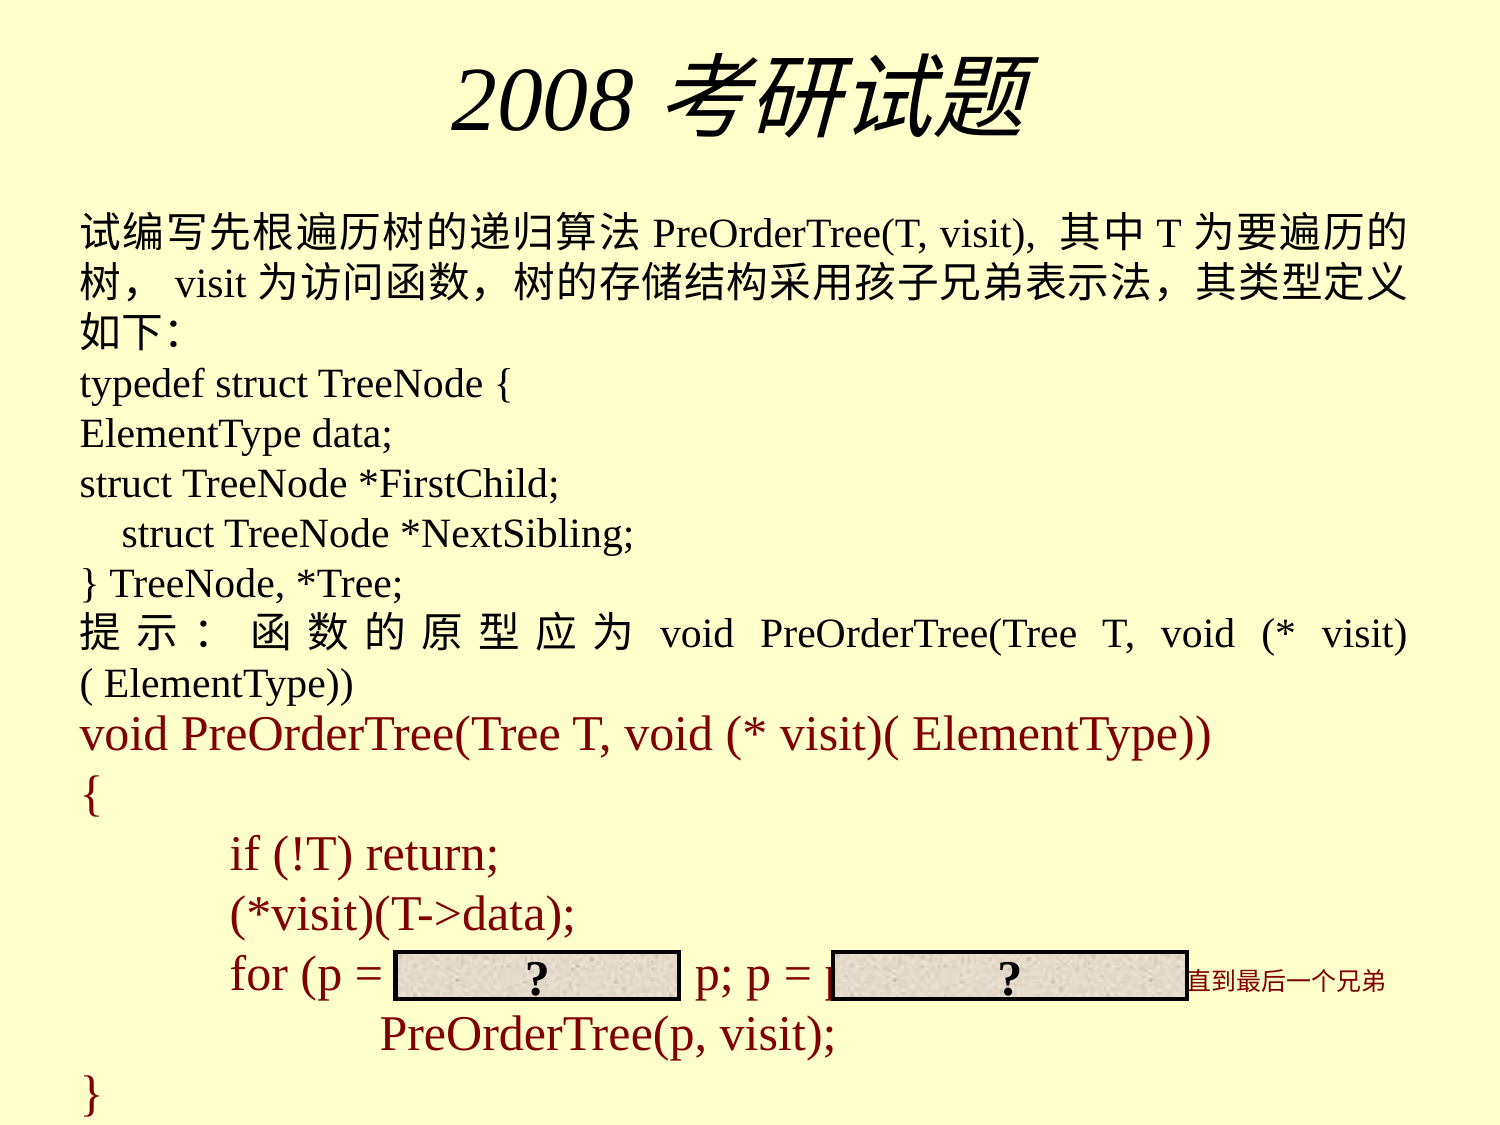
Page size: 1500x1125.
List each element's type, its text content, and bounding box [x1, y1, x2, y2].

text_box void PreOrderTree(Tree T, void (* visit)( ElementType)) { if (!T) return; (*visit)(T->data); for (p = T->FirstChild; p; p = p->NextSibling) //直到最后一个兄弟 PreOrderTree(p, visit); } [64, 693, 1441, 1125]
text_box 试编写先根遍历树的递归算法PreOrderTree(T, visit), 其中T为要遍历的树，visit为访问函数，树的存储结构采用孩子兄弟表示法，其类型定义如下： typedef struct TreeNode { ElementType data; struct TreeNode *FirstChild; struct TreeNode *NextSibling; } TreeNode, *Tree; 提示：函数的原型应为void PreOrderTree(Tree T, void (* visit)( ElementType)) [64, 198, 1424, 693]
text_box ? [395, 952, 680, 1000]
title 2008考研试题 [100, 0, 1376, 188]
text_box ? [832, 952, 1187, 1000]
